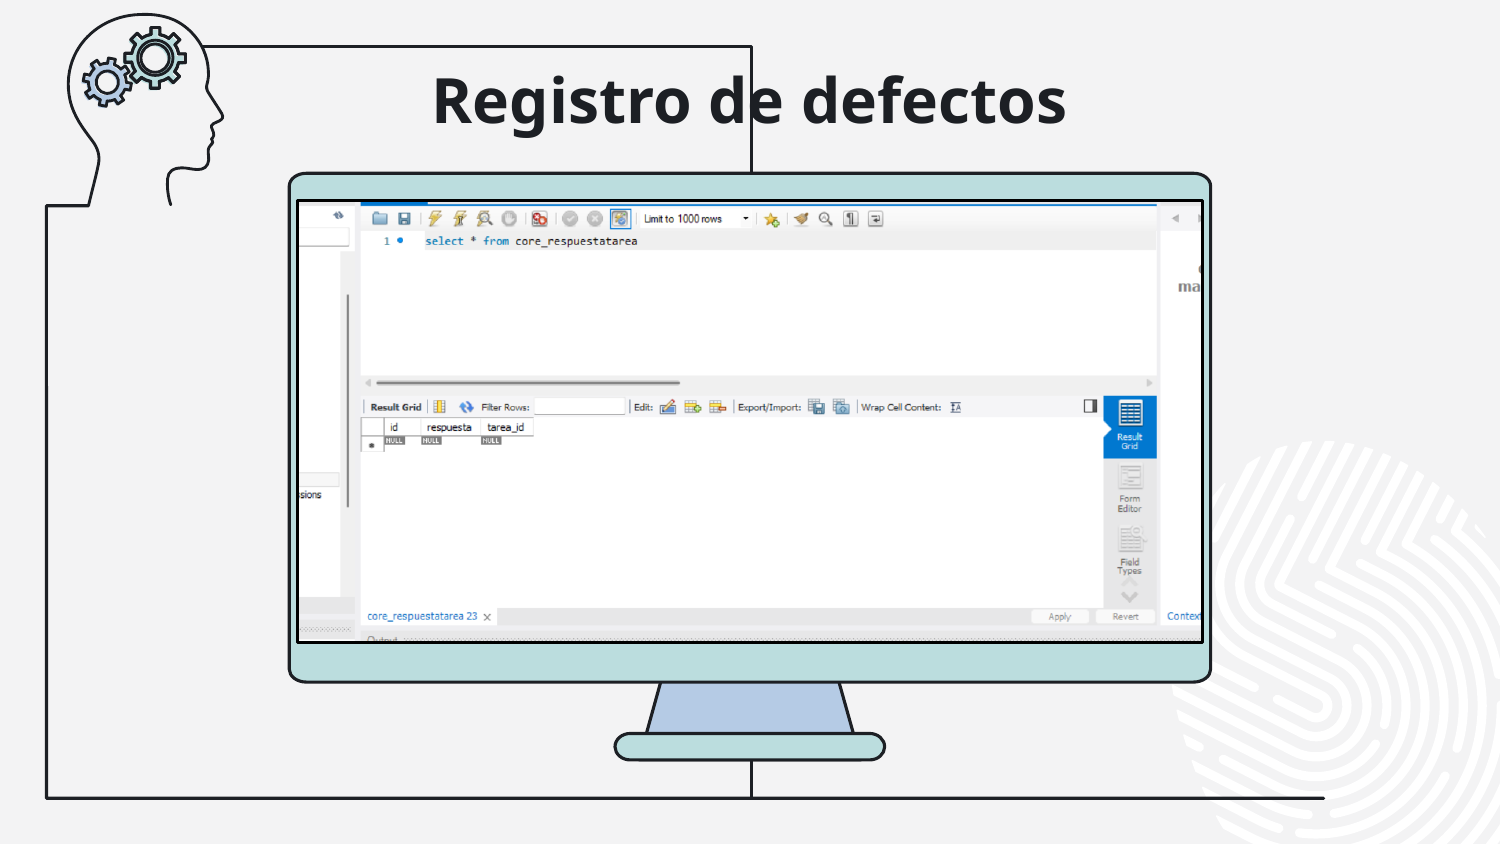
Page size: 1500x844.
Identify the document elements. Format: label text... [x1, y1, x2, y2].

picture [298, 202, 1201, 642]
text_box Registro de defectos [334, 46, 1166, 151]
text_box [288, 173, 1211, 761]
